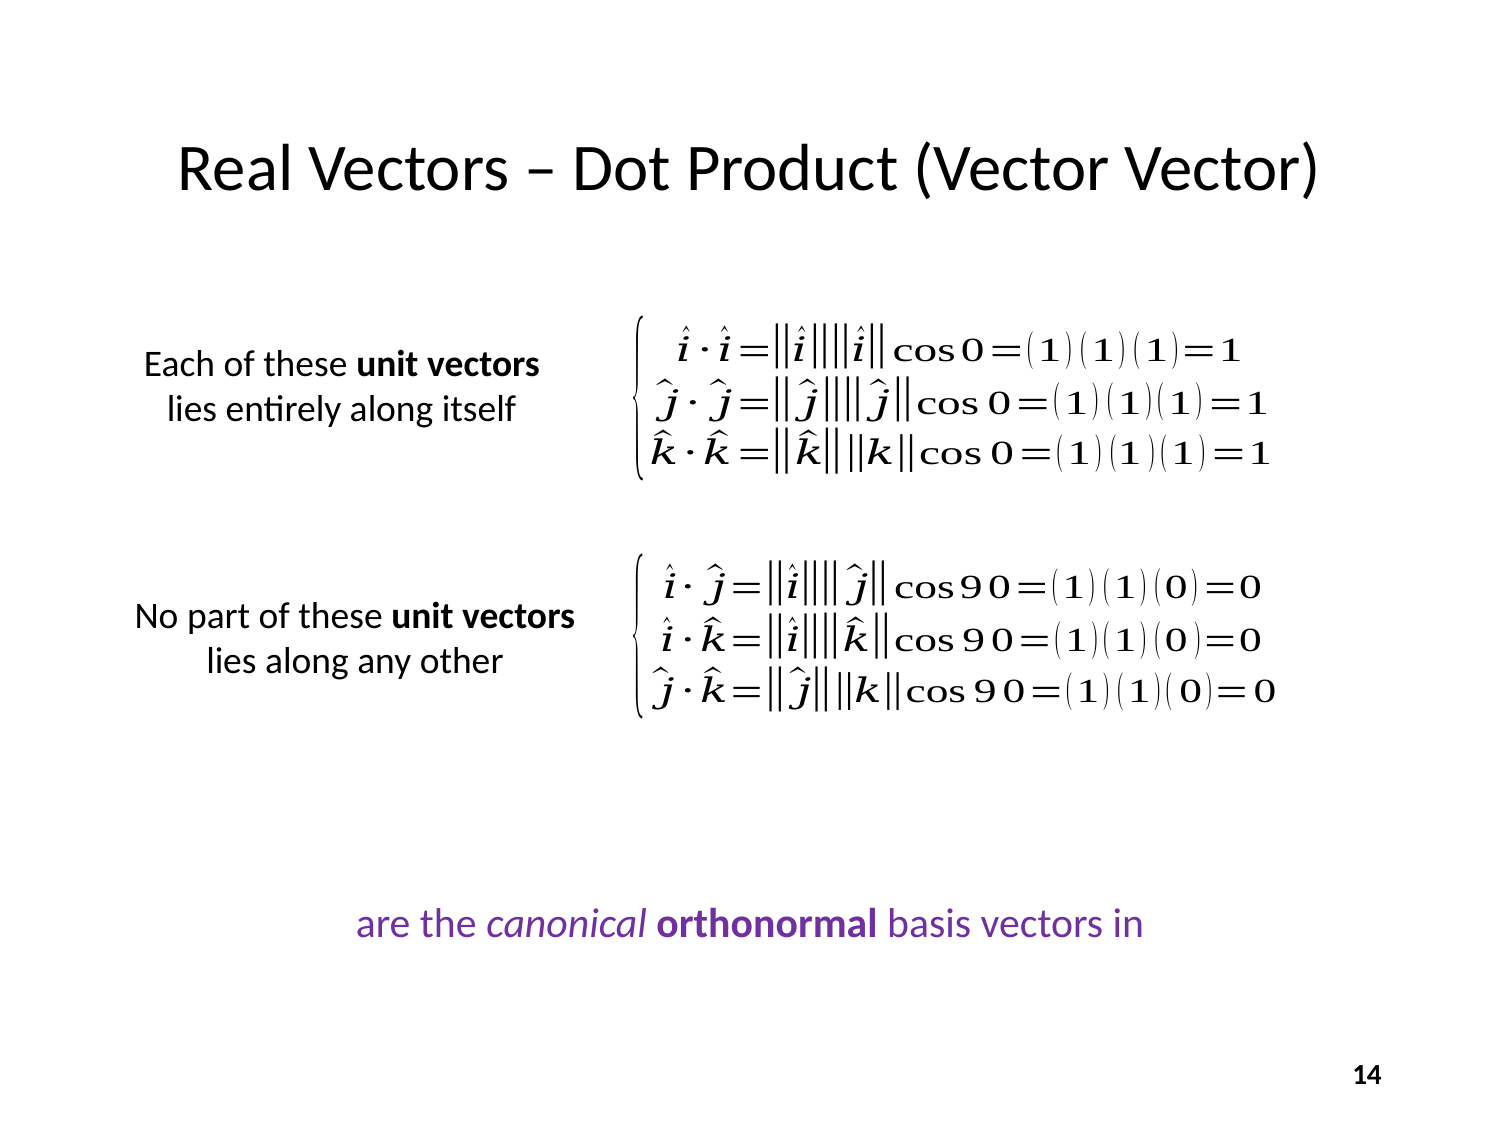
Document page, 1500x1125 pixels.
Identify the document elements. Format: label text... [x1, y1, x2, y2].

text_box Each of these unit vectors lies entirely along itself [123, 331, 561, 437]
slide_number 14 [1059, 1042, 1397, 1103]
text_box No part of these unit vectors lies along any other [116, 583, 593, 689]
